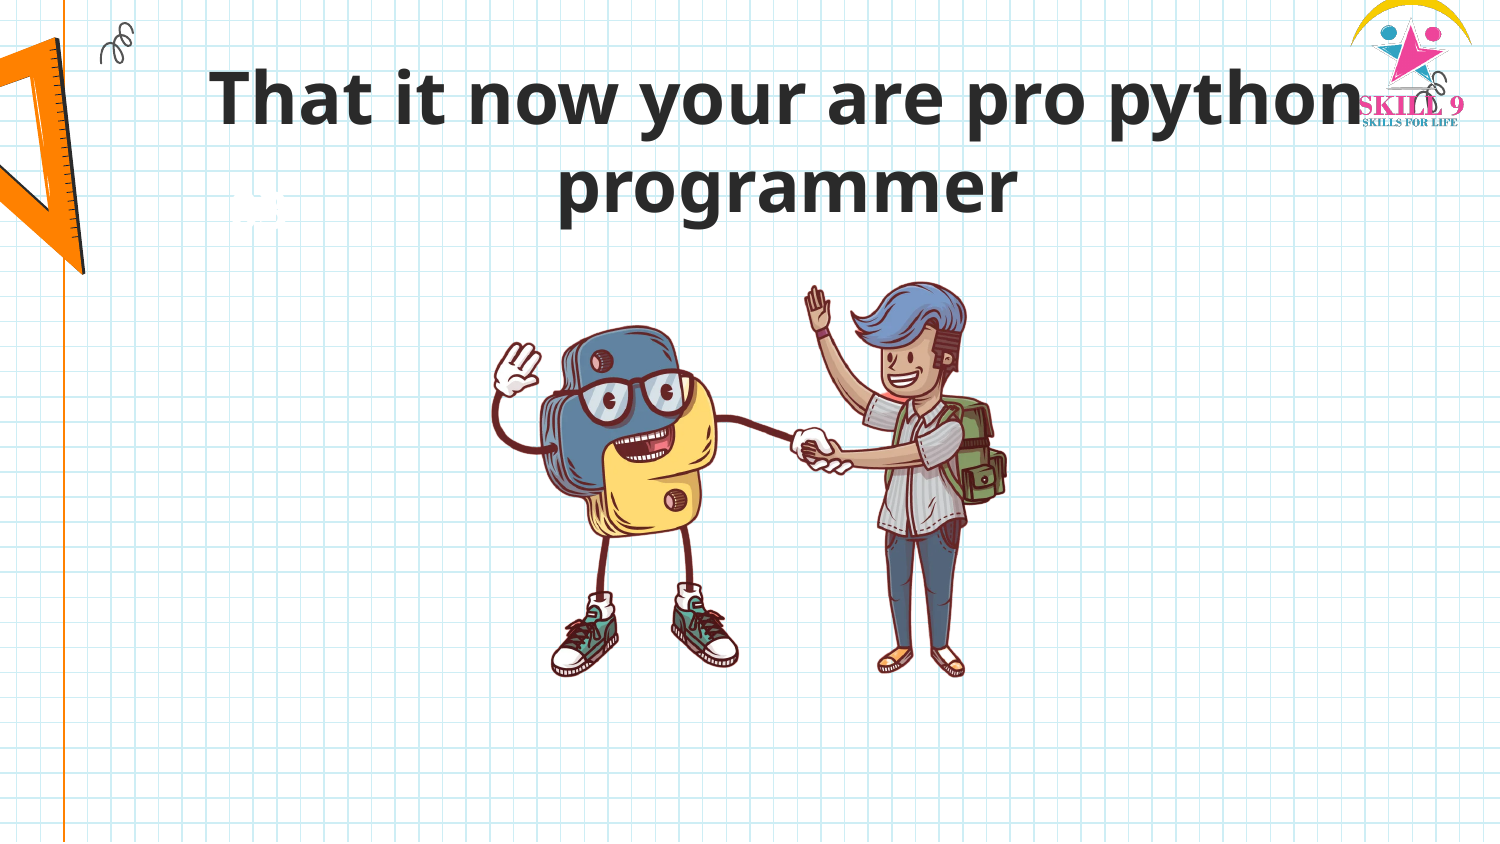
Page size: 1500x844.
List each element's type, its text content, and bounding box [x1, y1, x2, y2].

title 03 [161, 133, 357, 255]
picture [252, 220, 1248, 781]
title That it now your are pro python programmer [116, 36, 1500, 177]
picture [1349, 0, 1473, 129]
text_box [0, 19, 112, 256]
